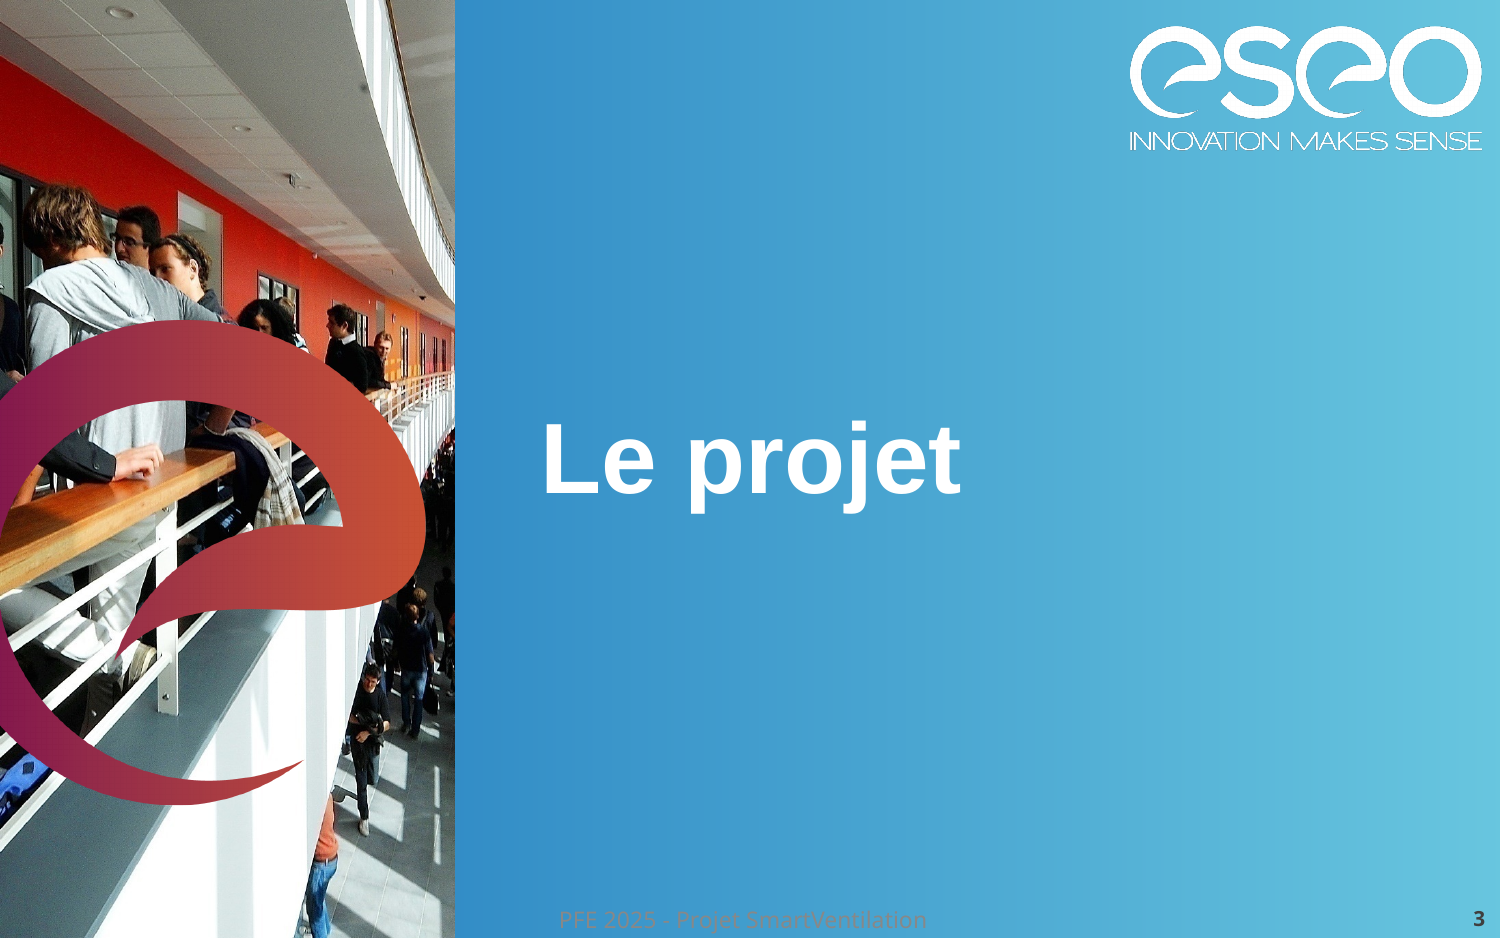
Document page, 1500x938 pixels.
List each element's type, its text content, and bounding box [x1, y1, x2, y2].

slide_number ‹#› [1316, 901, 1500, 938]
text_box Le projet [525, 386, 1329, 521]
footer PFE 2025 - Projet SmartVentilation [490, 901, 997, 937]
picture [1128, 23, 1483, 153]
picture [0, 0, 455, 938]
